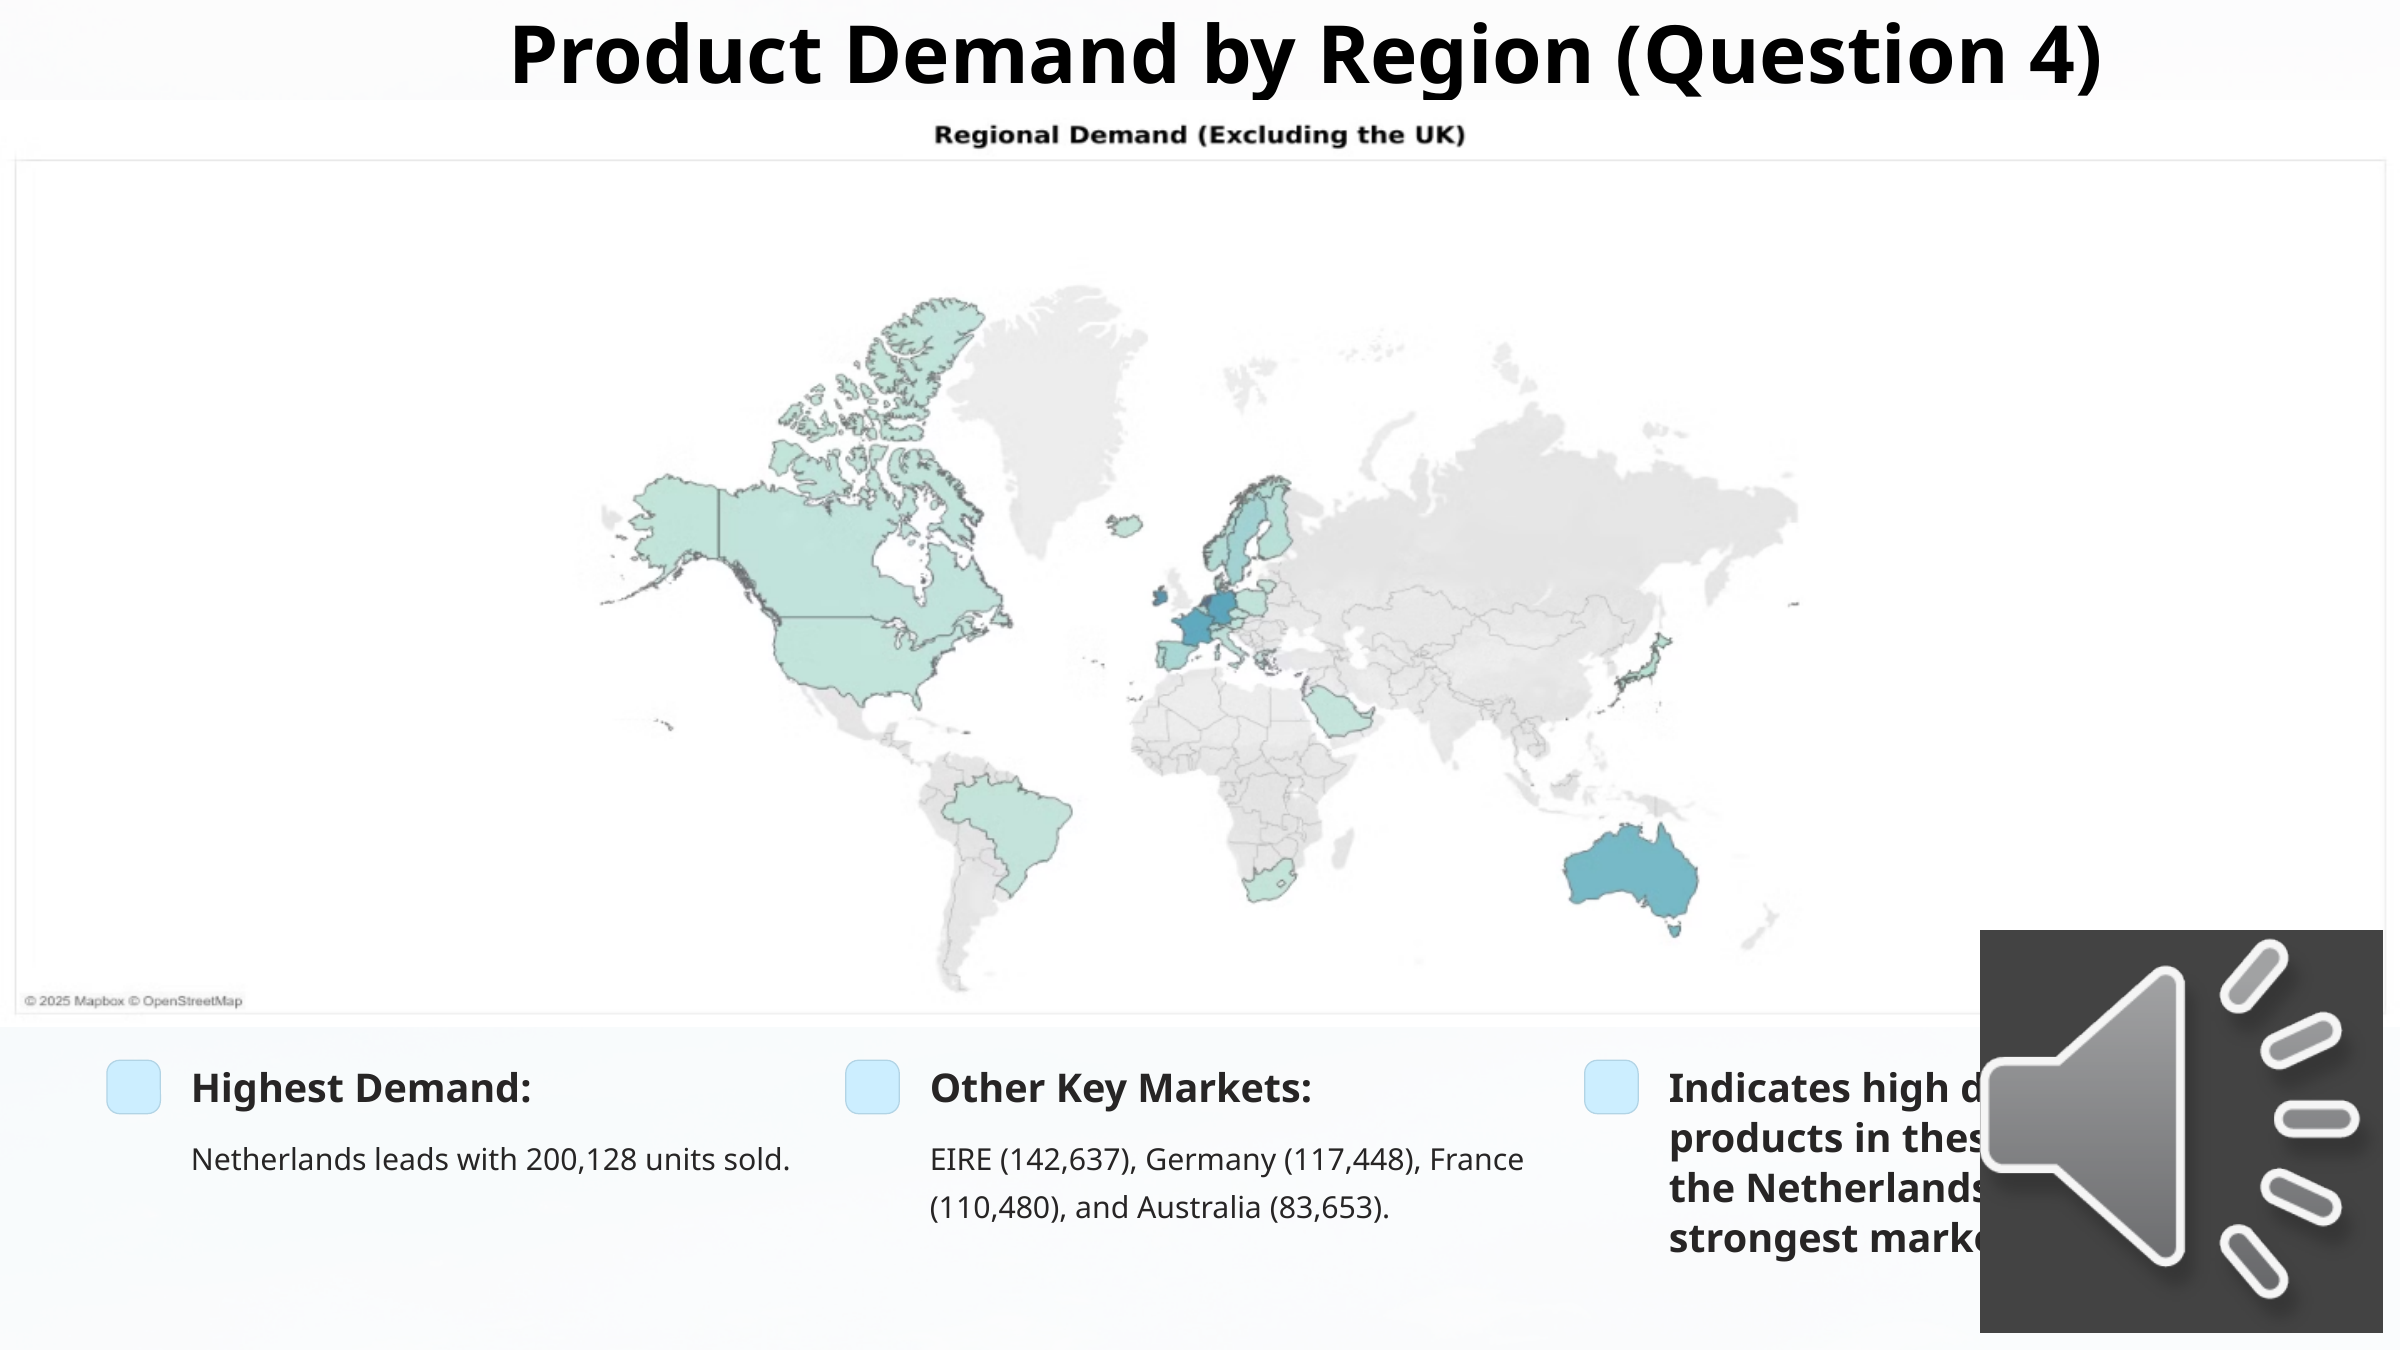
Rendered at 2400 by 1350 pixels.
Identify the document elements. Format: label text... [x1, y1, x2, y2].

text_box [106, 1060, 161, 1114]
text_box [845, 1060, 900, 1114]
text_box [1584, 1060, 1639, 1114]
text_box Other Key Markets: [929, 1060, 1331, 1111]
text_box Highest Demand: [190, 1060, 592, 1111]
text_box Indicates high demand for products in these regions, with the Netherlands being the strongest market. [1668, 1060, 1978, 1261]
picture [0, 100, 2400, 1334]
text_box Product Demand by Region (Question 4) [508, 0, 1976, 100]
text_box Netherlands leads with 200,128 units sold. [190, 1128, 816, 1178]
text_box EIRE (142,637), Germany (117,448), France (110,480), and Australia (83,653). [929, 1128, 1555, 1227]
